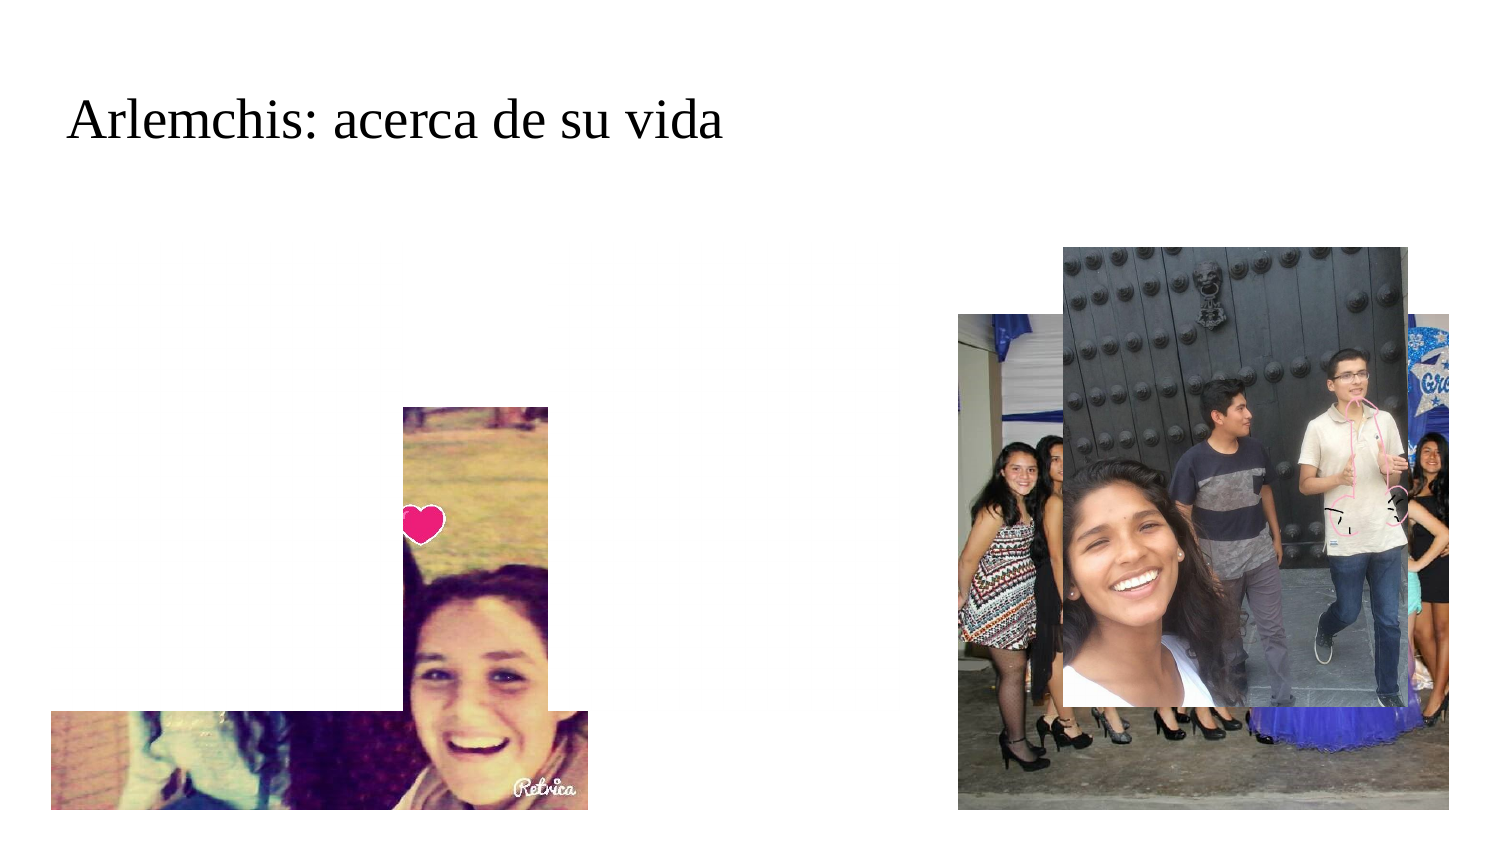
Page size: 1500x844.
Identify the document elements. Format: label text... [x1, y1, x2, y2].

picture [50, 155, 1450, 811]
title Arlemchis: acerca de su vida [51, 72, 1449, 167]
